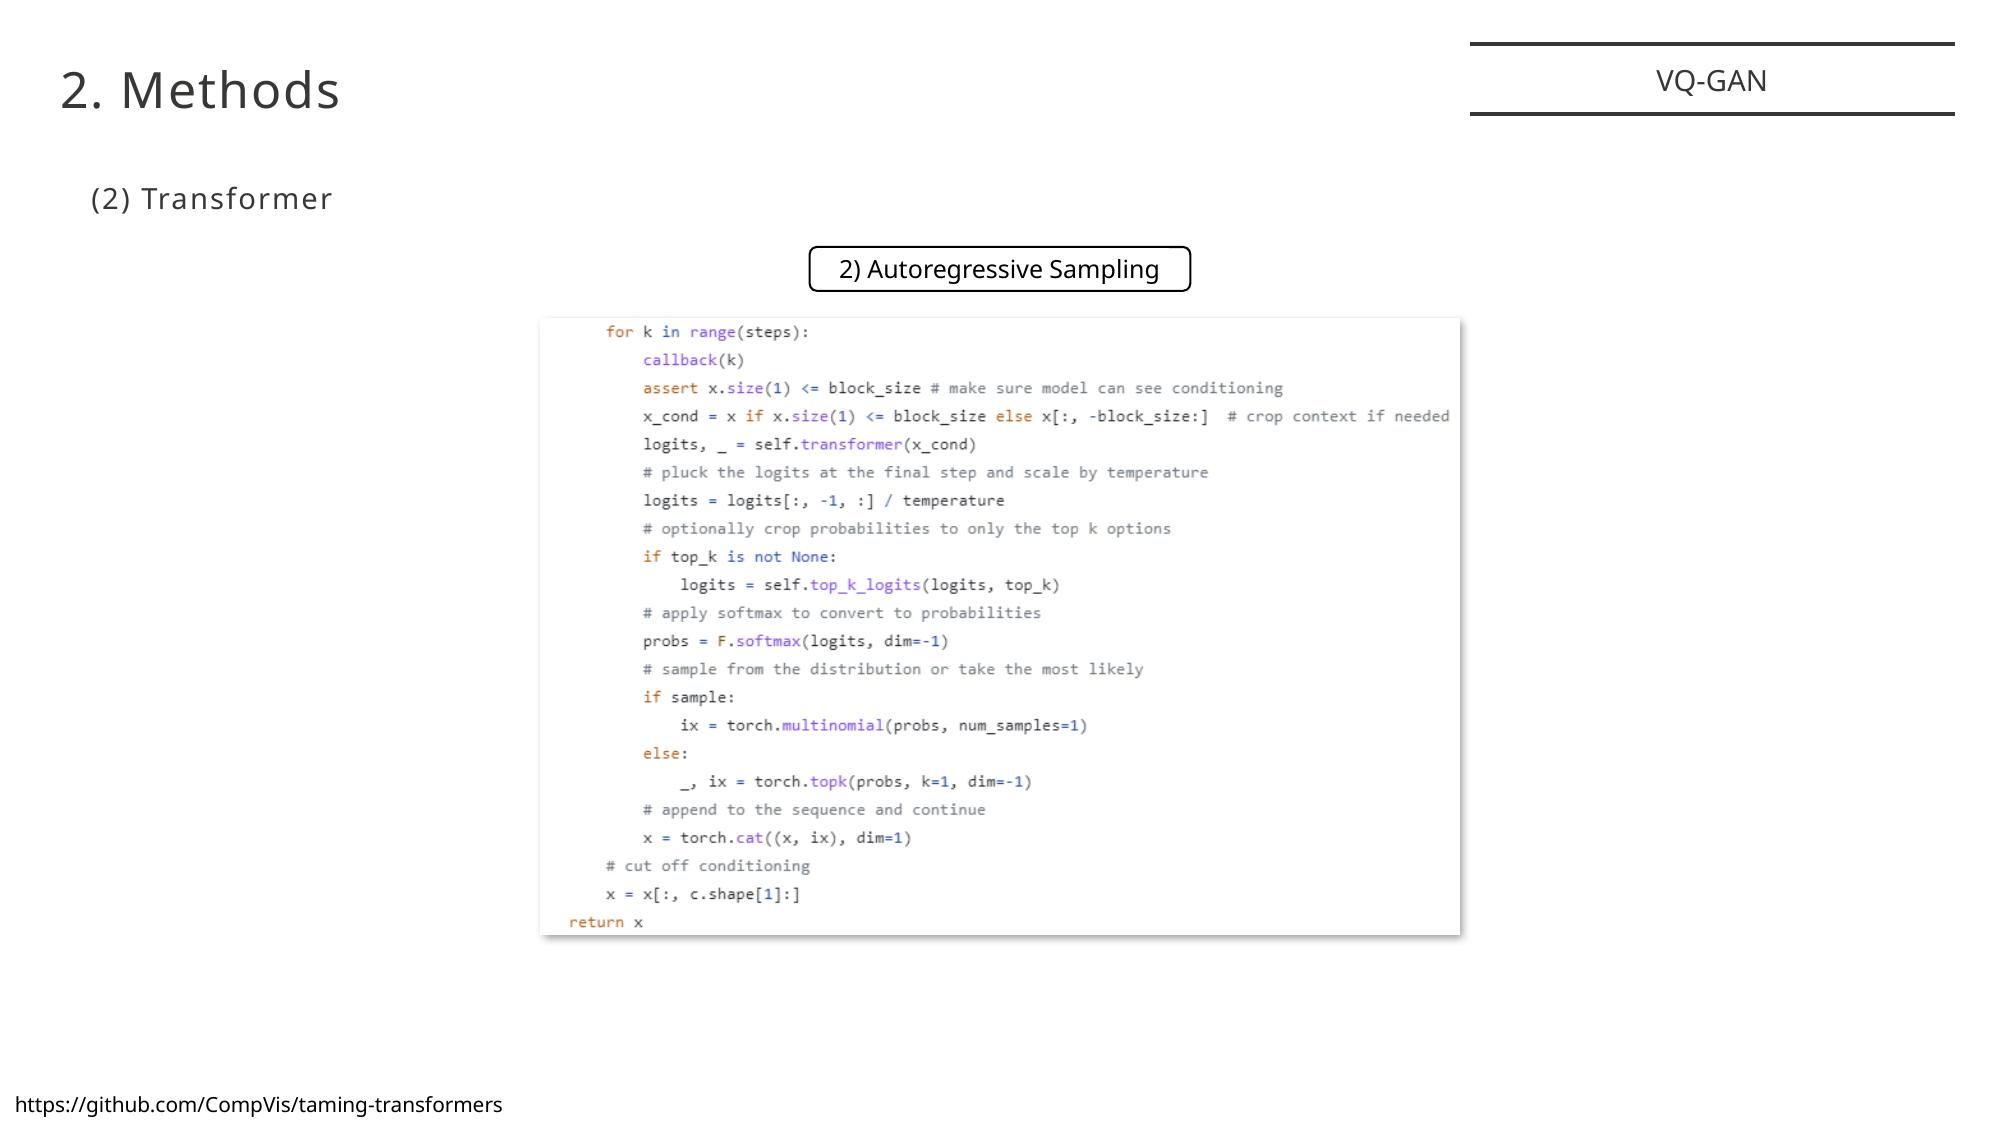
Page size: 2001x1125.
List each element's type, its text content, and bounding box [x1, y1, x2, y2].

text_box 2) Autoregressive Sampling [808, 245, 1192, 292]
text_box (2) Transformer [76, 172, 560, 223]
picture [540, 318, 1460, 935]
text_box https://github.com/CompVis/taming-transformers [0, 1084, 684, 1125]
text_box VQ-GAN [1490, 54, 1934, 105]
text_box 2. Methods [45, 50, 619, 126]
